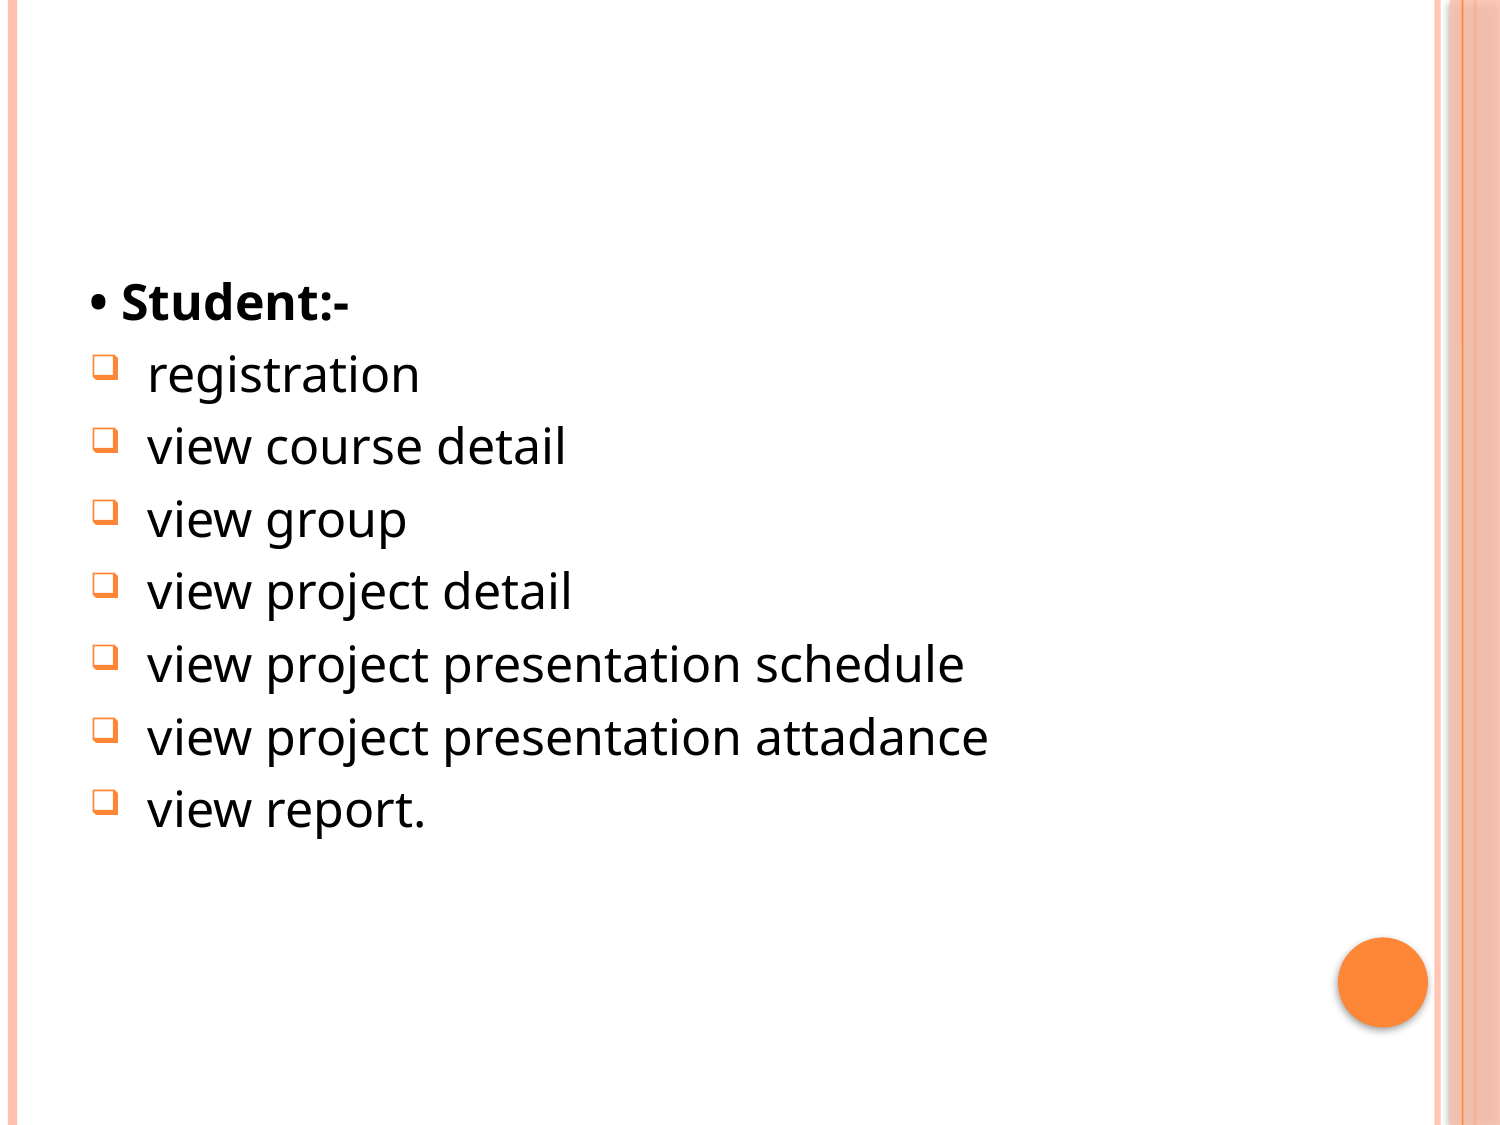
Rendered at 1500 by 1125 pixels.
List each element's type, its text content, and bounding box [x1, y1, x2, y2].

list • Student:- registration view course detail view group view project detail view project presentation schedule view project presentation attadance view report. [75, 262, 1300, 1062]
